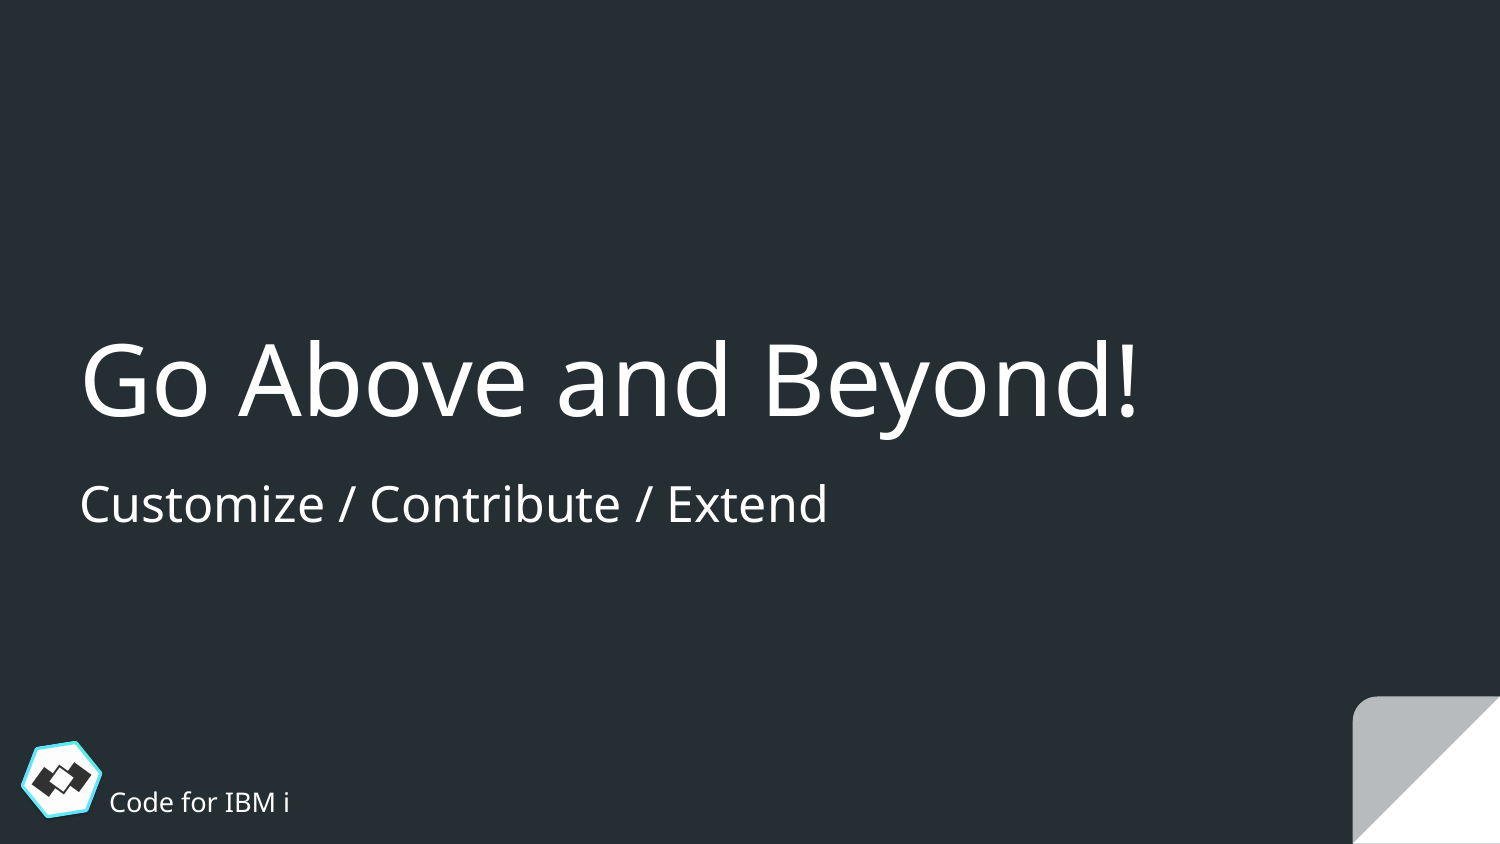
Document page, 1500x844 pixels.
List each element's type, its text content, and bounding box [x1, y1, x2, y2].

subtitle Customize / Contribute / Extend [64, 457, 1413, 529]
picture [16, 734, 107, 825]
title Go Above and Beyond! [64, 298, 1413, 452]
